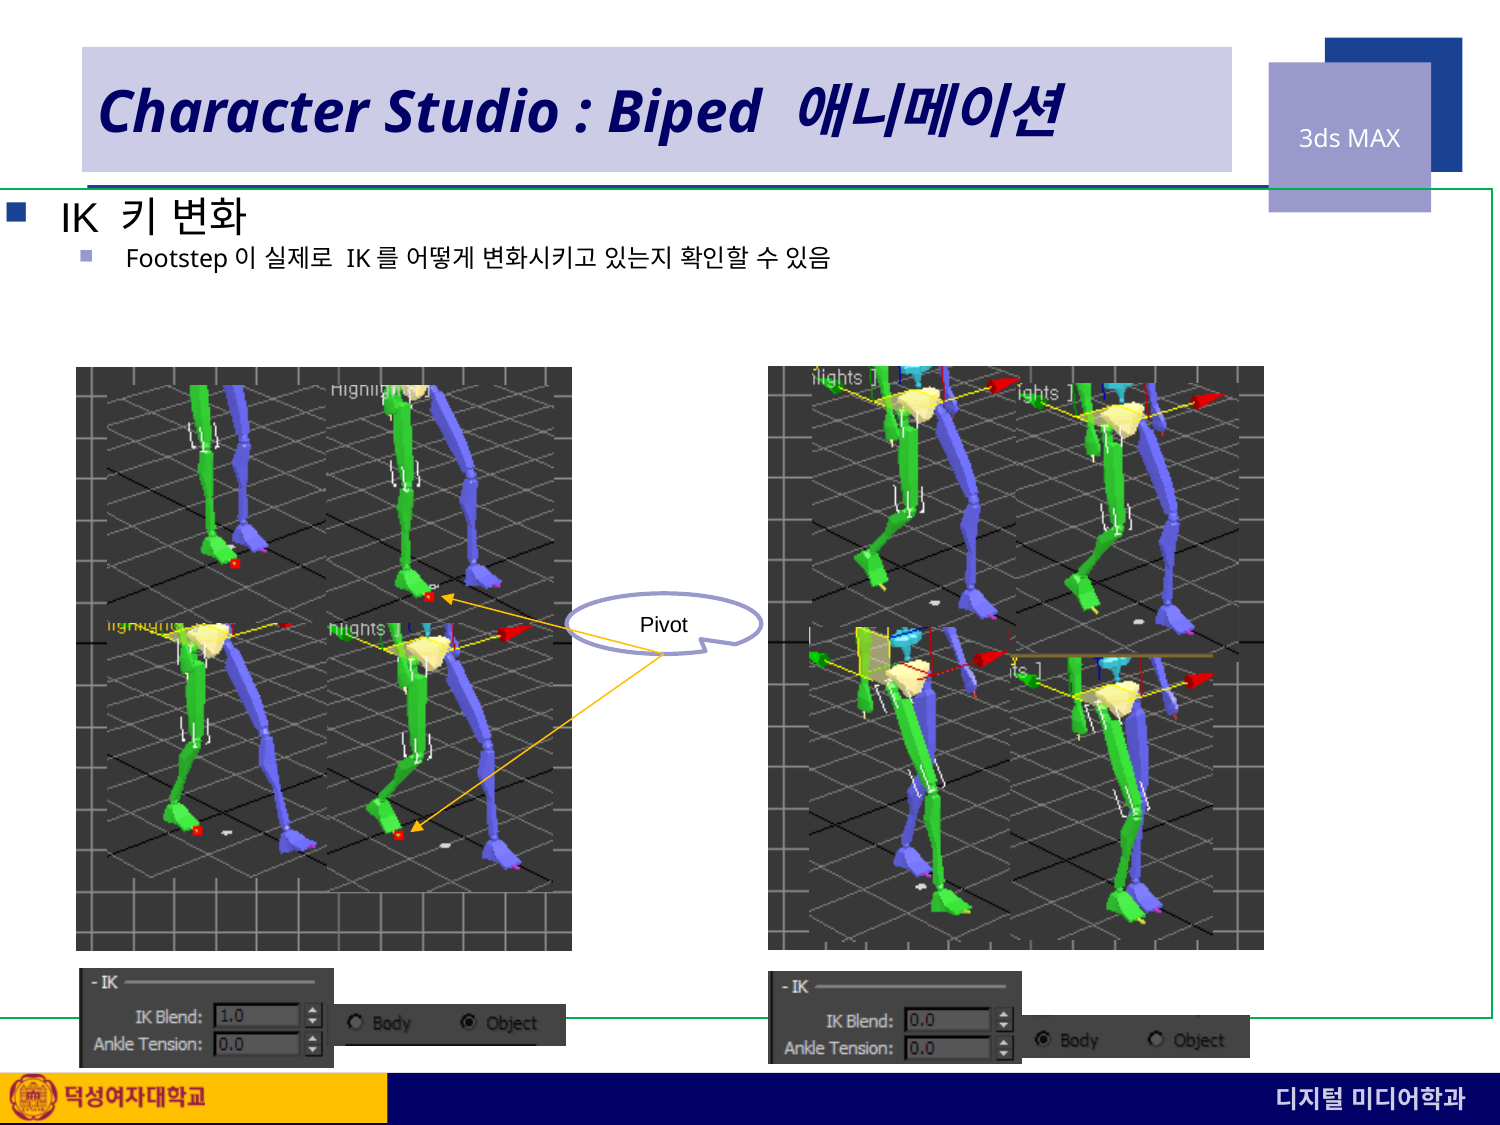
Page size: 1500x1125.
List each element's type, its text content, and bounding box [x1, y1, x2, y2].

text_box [440, 595, 567, 623]
picture [768, 971, 1251, 1065]
picture [0, 968, 566, 1125]
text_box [768, 366, 1265, 950]
text_box IK 키 변화 Footstep이 실제로 IK를 어떻게 변화시키고 있는지 확인할 수 있음 [0, 188, 1492, 1018]
title Character Studio : Biped 애니메이션 [81, 46, 1233, 173]
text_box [76, 366, 572, 951]
text_box Pivot [576, 591, 763, 657]
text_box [410, 623, 567, 833]
